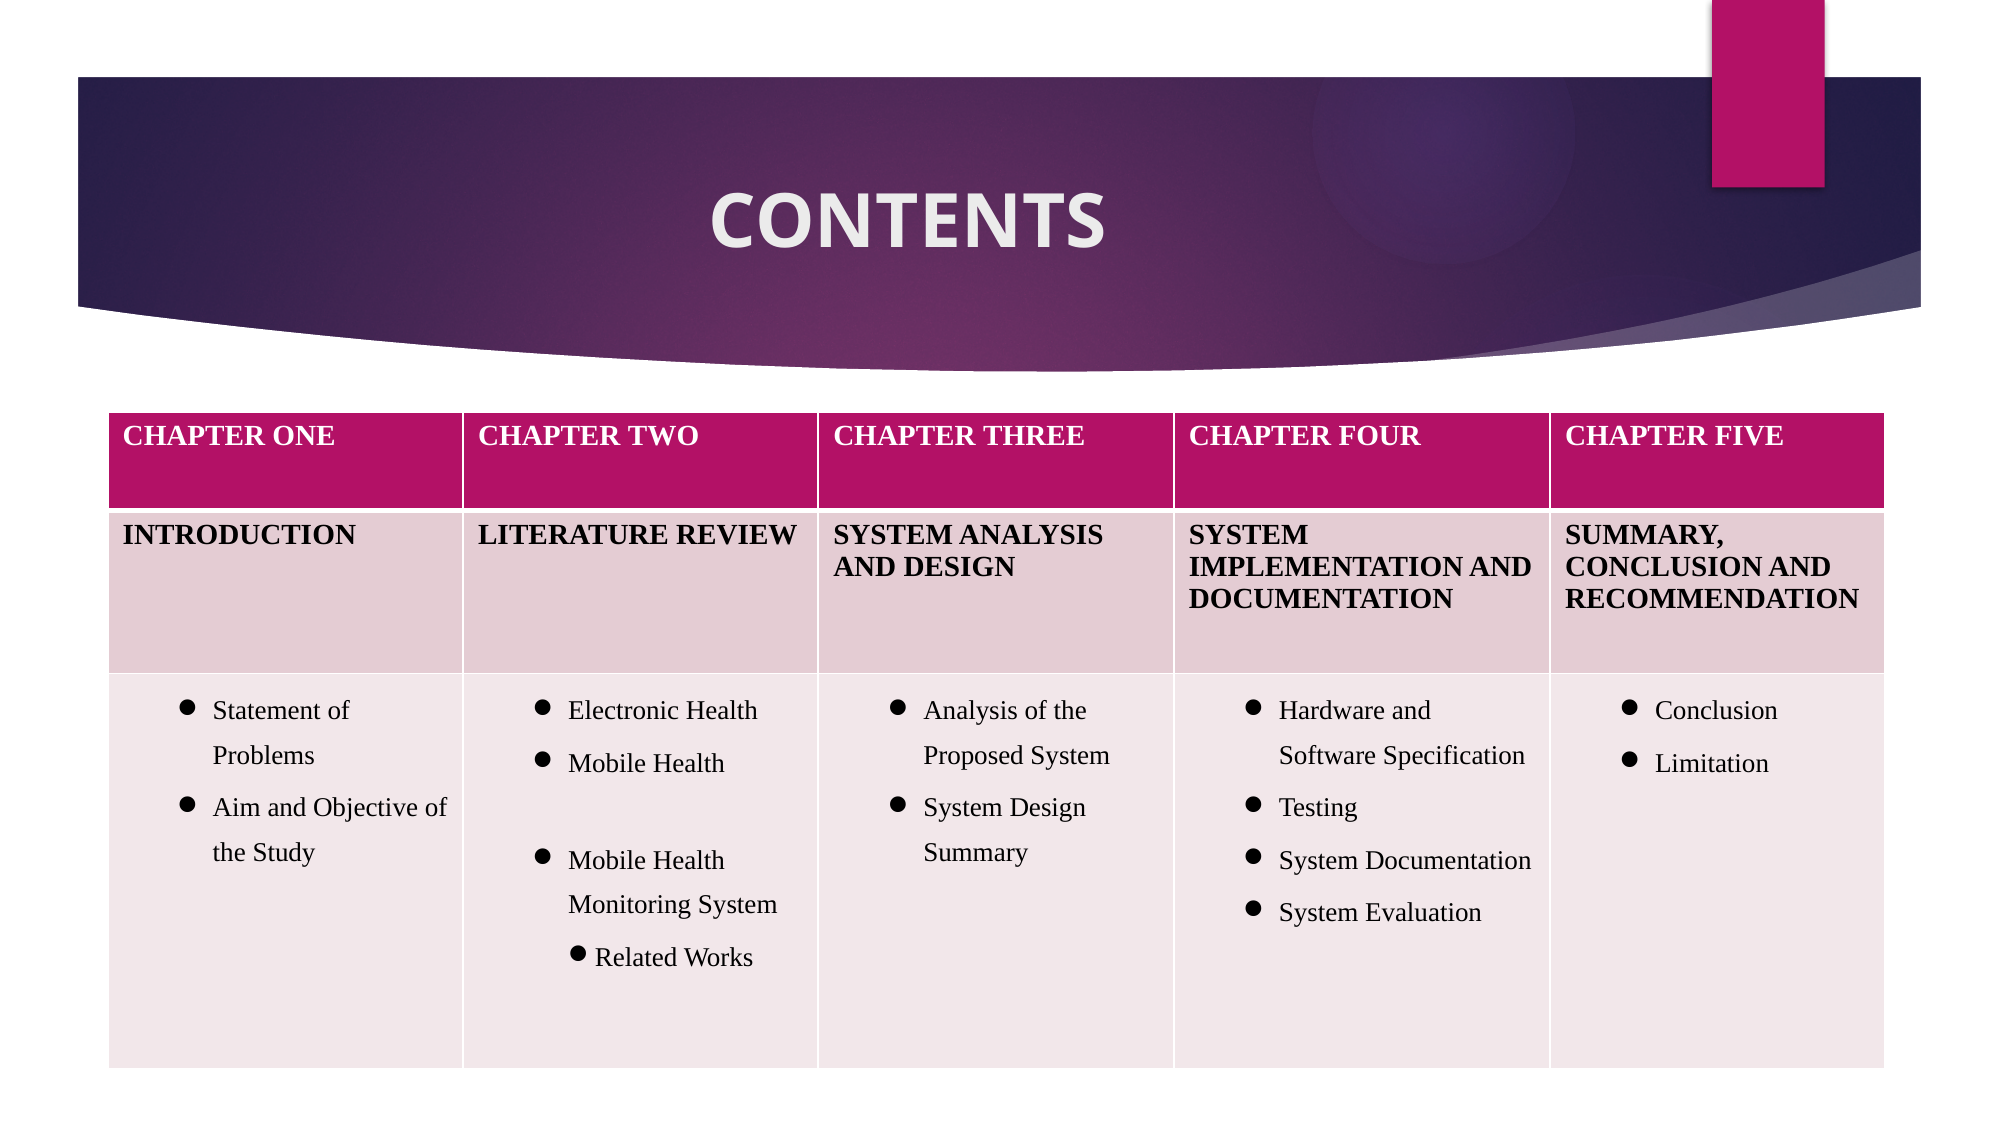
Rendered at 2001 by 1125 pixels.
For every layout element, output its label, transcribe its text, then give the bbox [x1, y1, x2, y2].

table_cell SUMMARY, CONCLUSION AND RECOMMENDATION [1551, 513, 1884, 673]
table_cell LITERATURE REVIEW [464, 513, 817, 673]
table_header CHAPTER THREE [819, 413, 1173, 508]
table_cell Analysis of the Proposed System System Design Summary [819, 674, 1173, 1068]
table_cell Conclusion Limitation [1551, 674, 1884, 1068]
table_header CHAPTER TWO [464, 413, 817, 508]
table_cell Electronic Health Mobile Health Mobile Health Monitoring System Related Works [464, 674, 817, 1068]
title CONTENTS [189, 159, 1627, 276]
table_cell Statement of Problems Aim and Objective of the Study [109, 674, 462, 1068]
table_cell INTRODUCTION [109, 513, 462, 673]
table_header CHAPTER ONE [109, 413, 462, 508]
table_cell SYSTEM ANALYSIS AND DESIGN [819, 513, 1173, 673]
table_cell Hardware and Software Specification Testing System Documentation System Evaluation [1175, 674, 1549, 1068]
table_header CHAPTER FIVE [1551, 413, 1884, 508]
table_cell SYSTEM IMPLEMENTATION AND DOCUMENTATION [1175, 513, 1549, 673]
table_header CHAPTER FOUR [1175, 413, 1549, 508]
